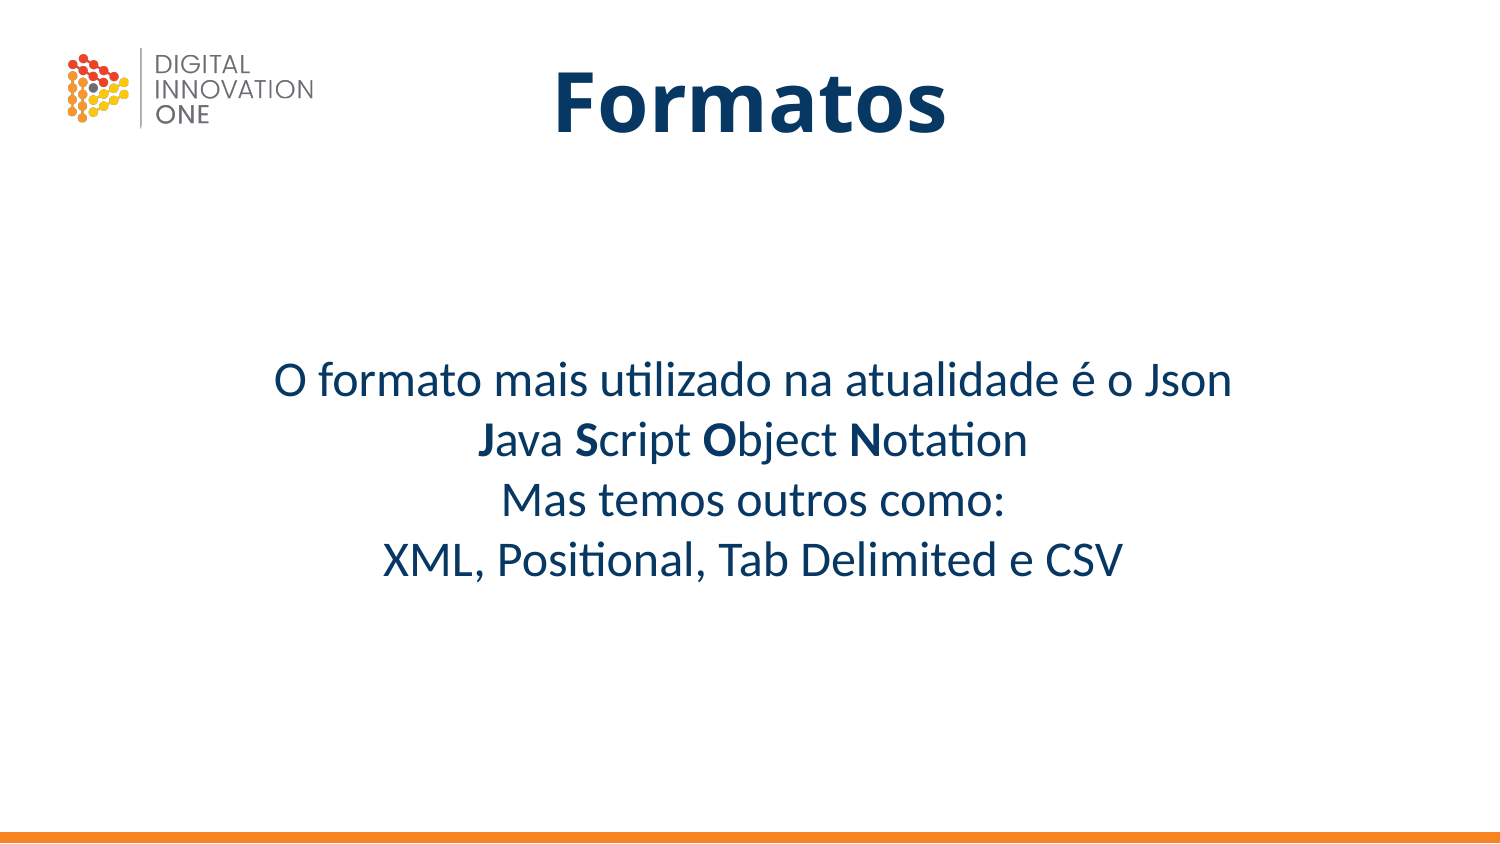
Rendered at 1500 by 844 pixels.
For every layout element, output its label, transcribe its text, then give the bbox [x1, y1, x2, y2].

subtitle Formatos [51, 50, 1449, 148]
picture [50, 39, 331, 138]
text_box [0, 832, 1500, 843]
text_box O formato mais utilizado na atualidade é o Json Java Script Object Notation Mas temos outros como: XML, Positional, Tab Delimited e CSV [58, 216, 1449, 717]
